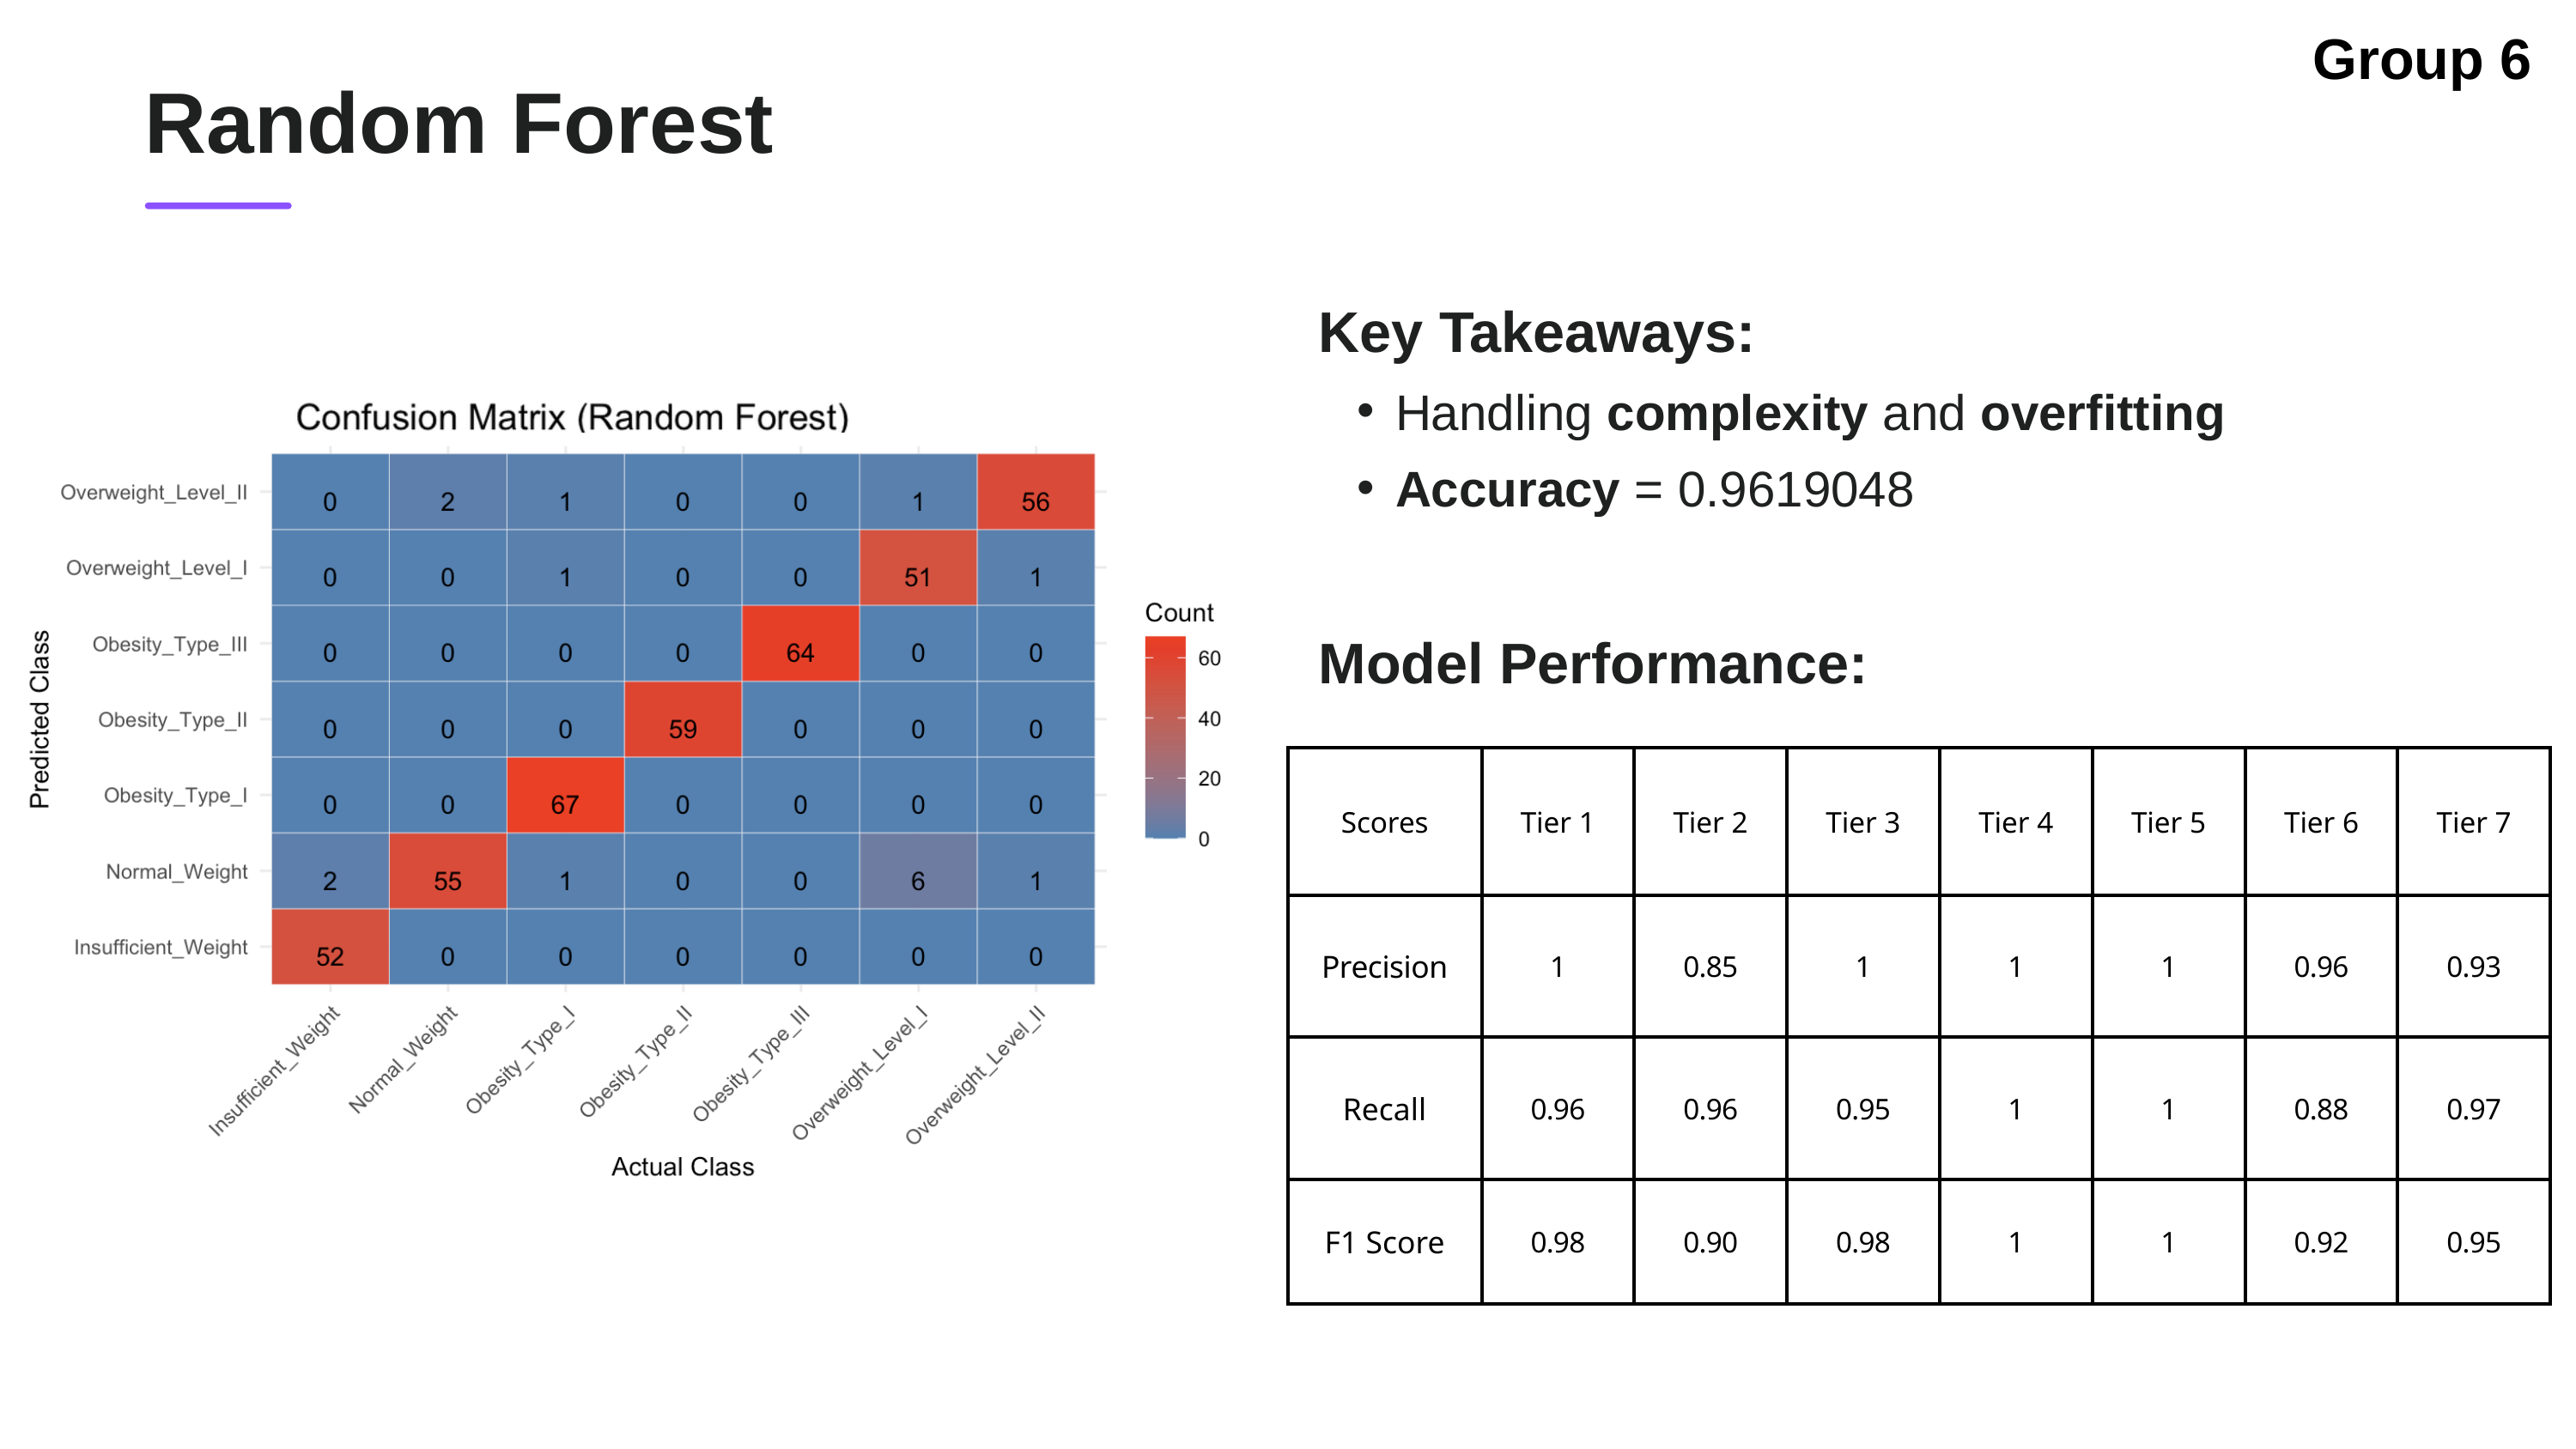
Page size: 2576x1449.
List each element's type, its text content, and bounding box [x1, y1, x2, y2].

table_cell 1 [2094, 1181, 2244, 1302]
table_cell 0.88 [2247, 1039, 2396, 1178]
text_box Model Performance: [1318, 636, 2008, 696]
table_cell 1 [2094, 1039, 2244, 1178]
text_box Key Takeaways: Handling complexity and overfitting Accuracy = 0.9619048 [1318, 277, 2283, 518]
text_box Random Forest [144, 75, 2166, 171]
table_cell 0.92 [2247, 1181, 2396, 1302]
table_cell 1 [1789, 897, 1938, 1035]
table_header Tier 3 [1789, 749, 1938, 894]
table_cell 0.85 [1636, 897, 1785, 1035]
table_cell 0.95 [2399, 1181, 2549, 1302]
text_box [144, 202, 292, 209]
table_cell 1 [1941, 1039, 2091, 1178]
table_cell 0.97 [2399, 1039, 2549, 1178]
table_cell 1 [2094, 897, 2244, 1035]
table_cell 1 [1484, 897, 1632, 1035]
table_header Tier 1 [1484, 749, 1632, 894]
table_cell 1 [1941, 897, 2091, 1035]
table_cell Precision [1290, 897, 1480, 1035]
table_header Scores [1290, 749, 1480, 894]
table_cell 0.96 [1636, 1039, 1785, 1178]
table_cell 0.96 [2247, 897, 2396, 1035]
table_cell 0.98 [1484, 1181, 1632, 1302]
picture [13, 433, 1266, 1197]
table_cell 0.95 [1789, 1039, 1938, 1178]
table_cell Recall [1290, 1039, 1480, 1178]
text_box Group 6 [2312, 28, 2555, 91]
table_header Tier 7 [2399, 749, 2549, 894]
table_cell 0.90 [1636, 1181, 1785, 1302]
table_header Tier 2 [1636, 749, 1785, 894]
table_header Tier 5 [2094, 749, 2244, 894]
table_cell 0.93 [2399, 897, 2549, 1035]
table_header Tier 6 [2247, 749, 2396, 894]
text_box [13, 390, 1288, 1178]
table_cell 1 [1941, 1181, 2091, 1302]
table_header Tier 4 [1941, 749, 2091, 894]
table_cell 0.98 [1789, 1181, 1938, 1302]
table_cell F1 Score [1290, 1181, 1480, 1302]
table_cell 0.96 [1484, 1039, 1632, 1178]
